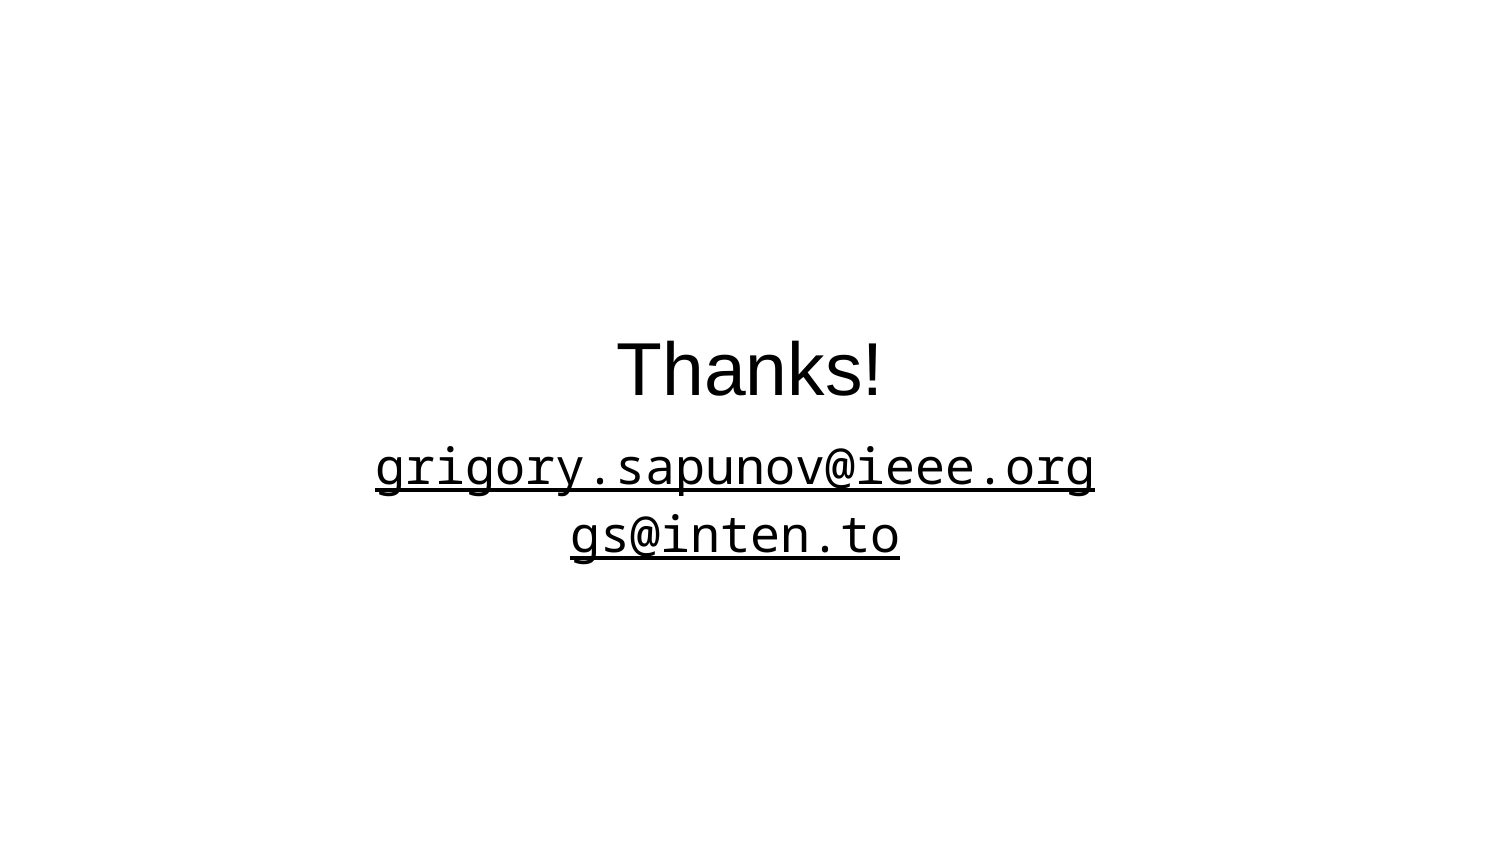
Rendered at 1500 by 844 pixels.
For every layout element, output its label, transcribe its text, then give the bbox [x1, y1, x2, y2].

list grigory.sapunov@ieee.org gs@inten.to [51, 447, 1449, 583]
title Thanks! [51, 283, 1449, 447]
